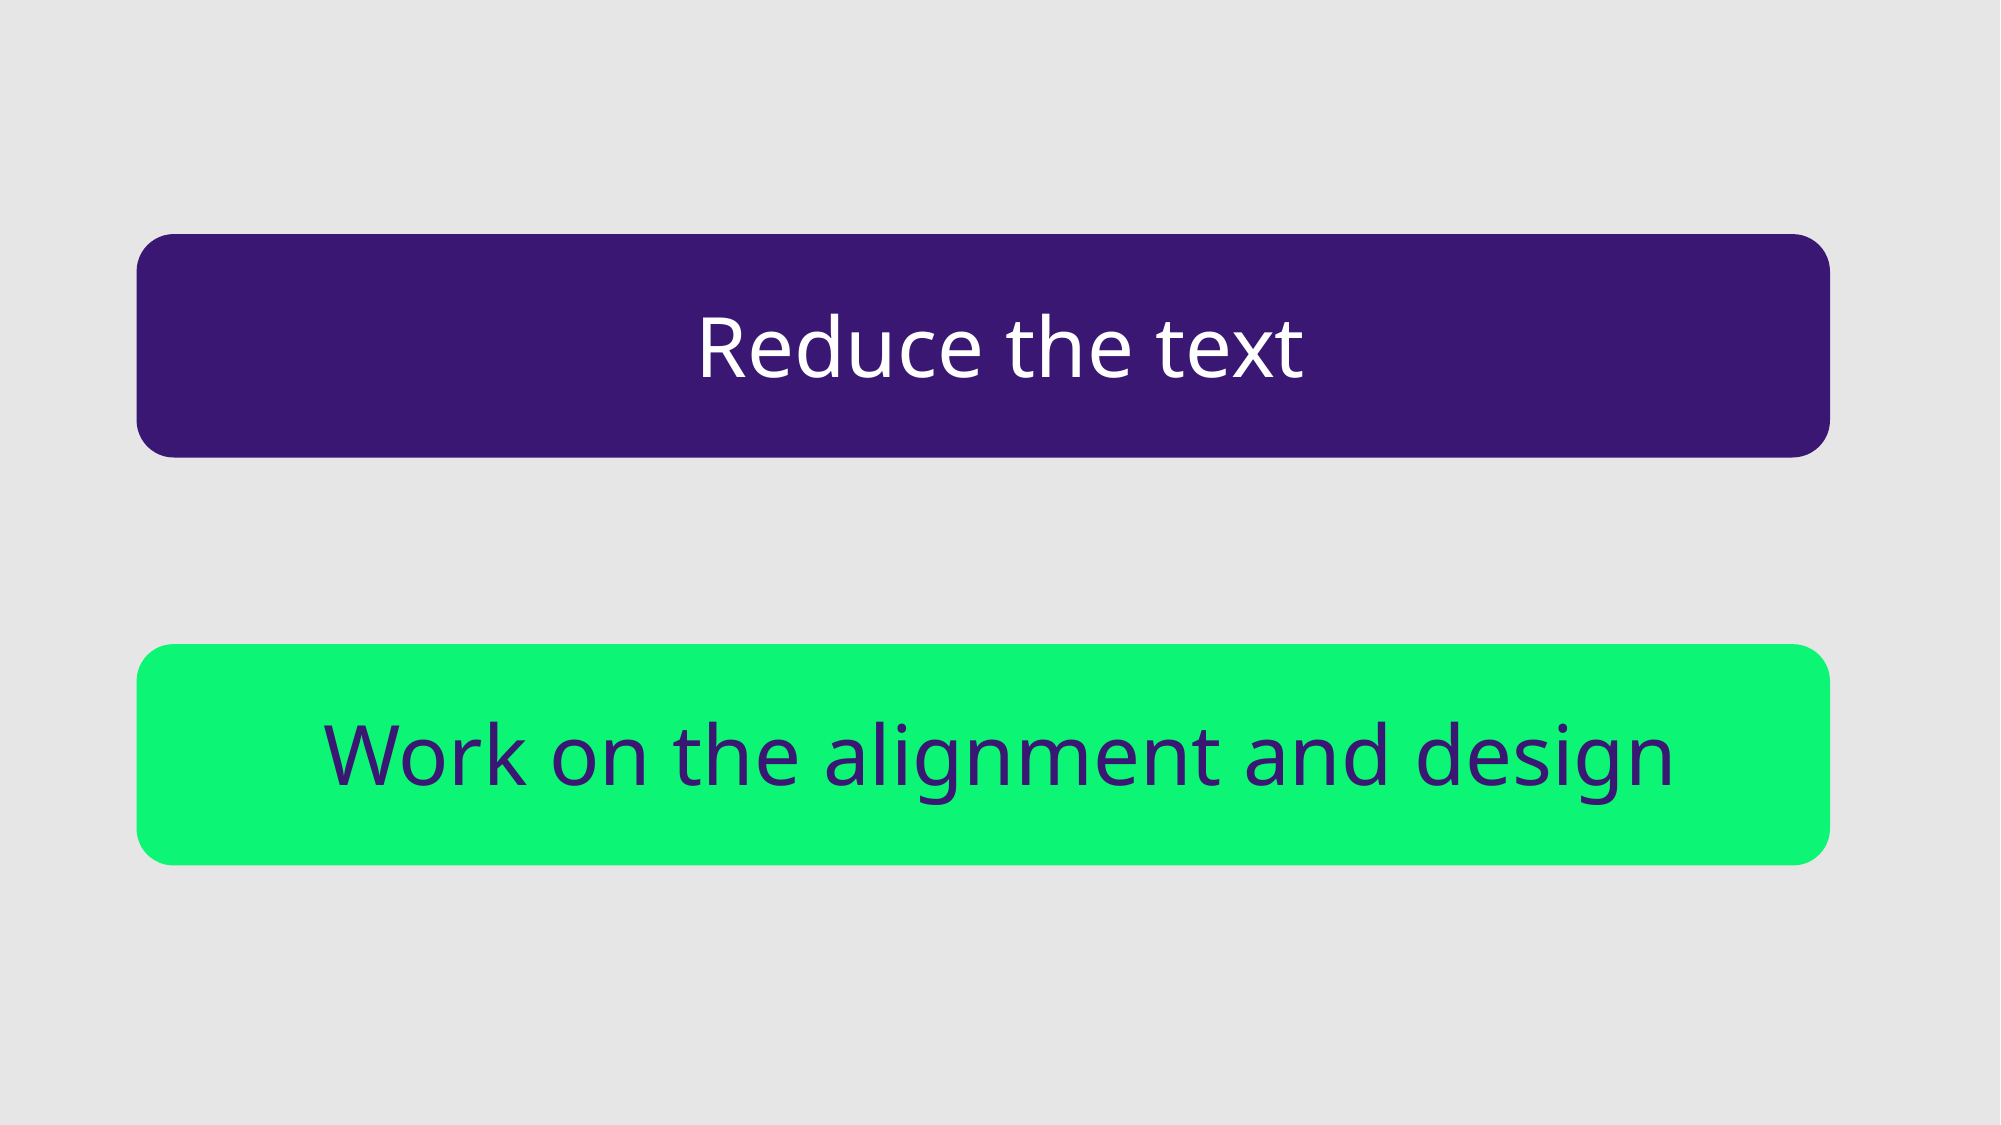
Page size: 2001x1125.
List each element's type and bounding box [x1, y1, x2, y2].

text_box [136, 233, 1831, 458]
text_box [136, 643, 1831, 866]
